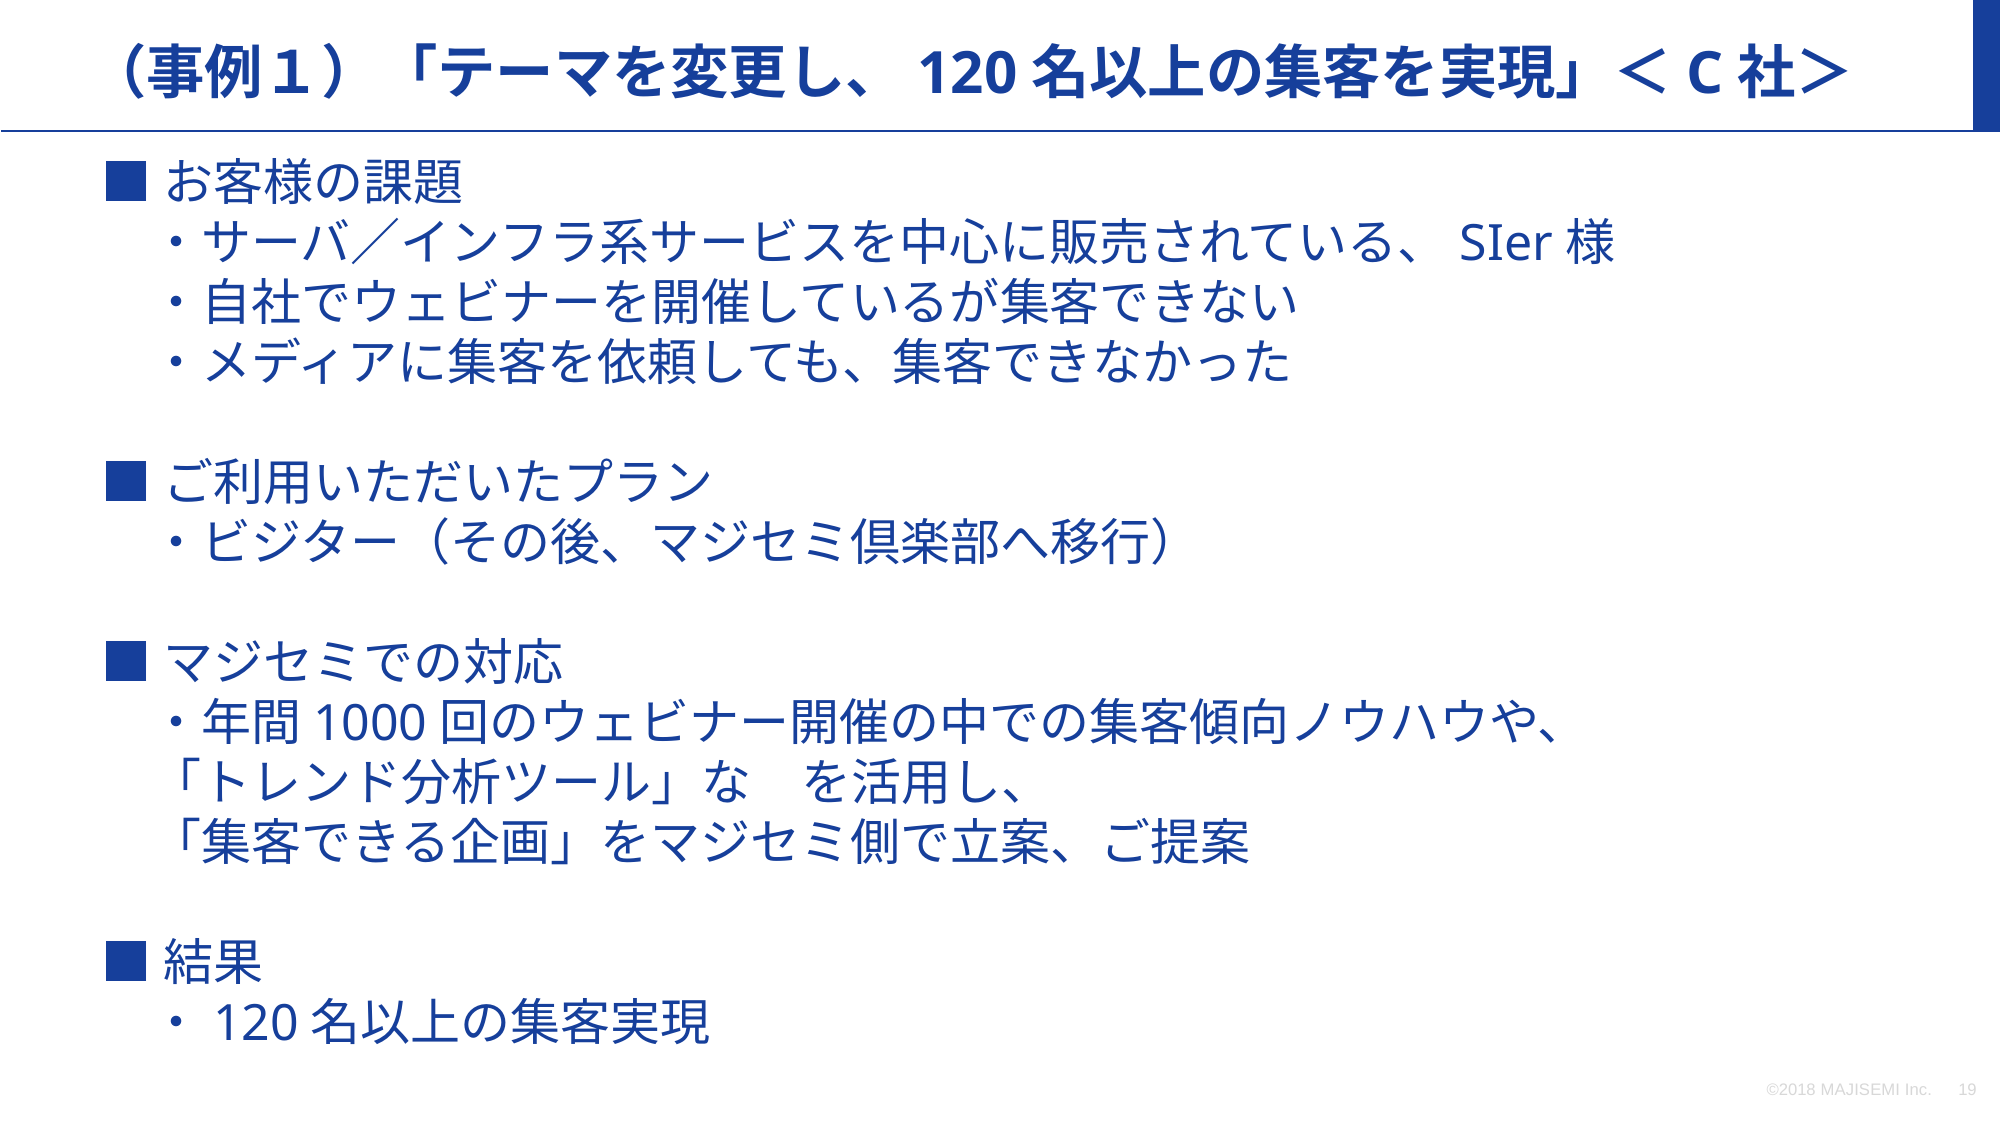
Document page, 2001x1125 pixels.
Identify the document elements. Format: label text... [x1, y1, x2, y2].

text_box ■お客様の課題 ・サーバ／インフラ系サービスを中心に販売されている、SIer様 ・自社でウェビナーを開催しているが集客できない ・メディアに集客を依頼しても、集客できなかった ■ご利用いただいたプラン ・ビジター（その後、マジセミ倶楽部へ移行） ■マジセミでの対応 ・年間1000回のウェビナー開催の中での集客傾向ノウハウや、 「トレンド分析ツール」な を活用し、 「集客できる企画」をマジセミ側で立案、ご提案 ■結果 ・120名以上の集客実現 [86, 143, 1938, 1059]
slide_number ‹#› [1937, 1058, 1992, 1119]
text_box （事例１）「テーマを変更し、120名以上の集客を実現」＜C社＞ [73, 17, 1938, 113]
text_box ©2018 MAJISEMI Inc. [1707, 1058, 1937, 1119]
text_box [1973, 0, 2000, 130]
